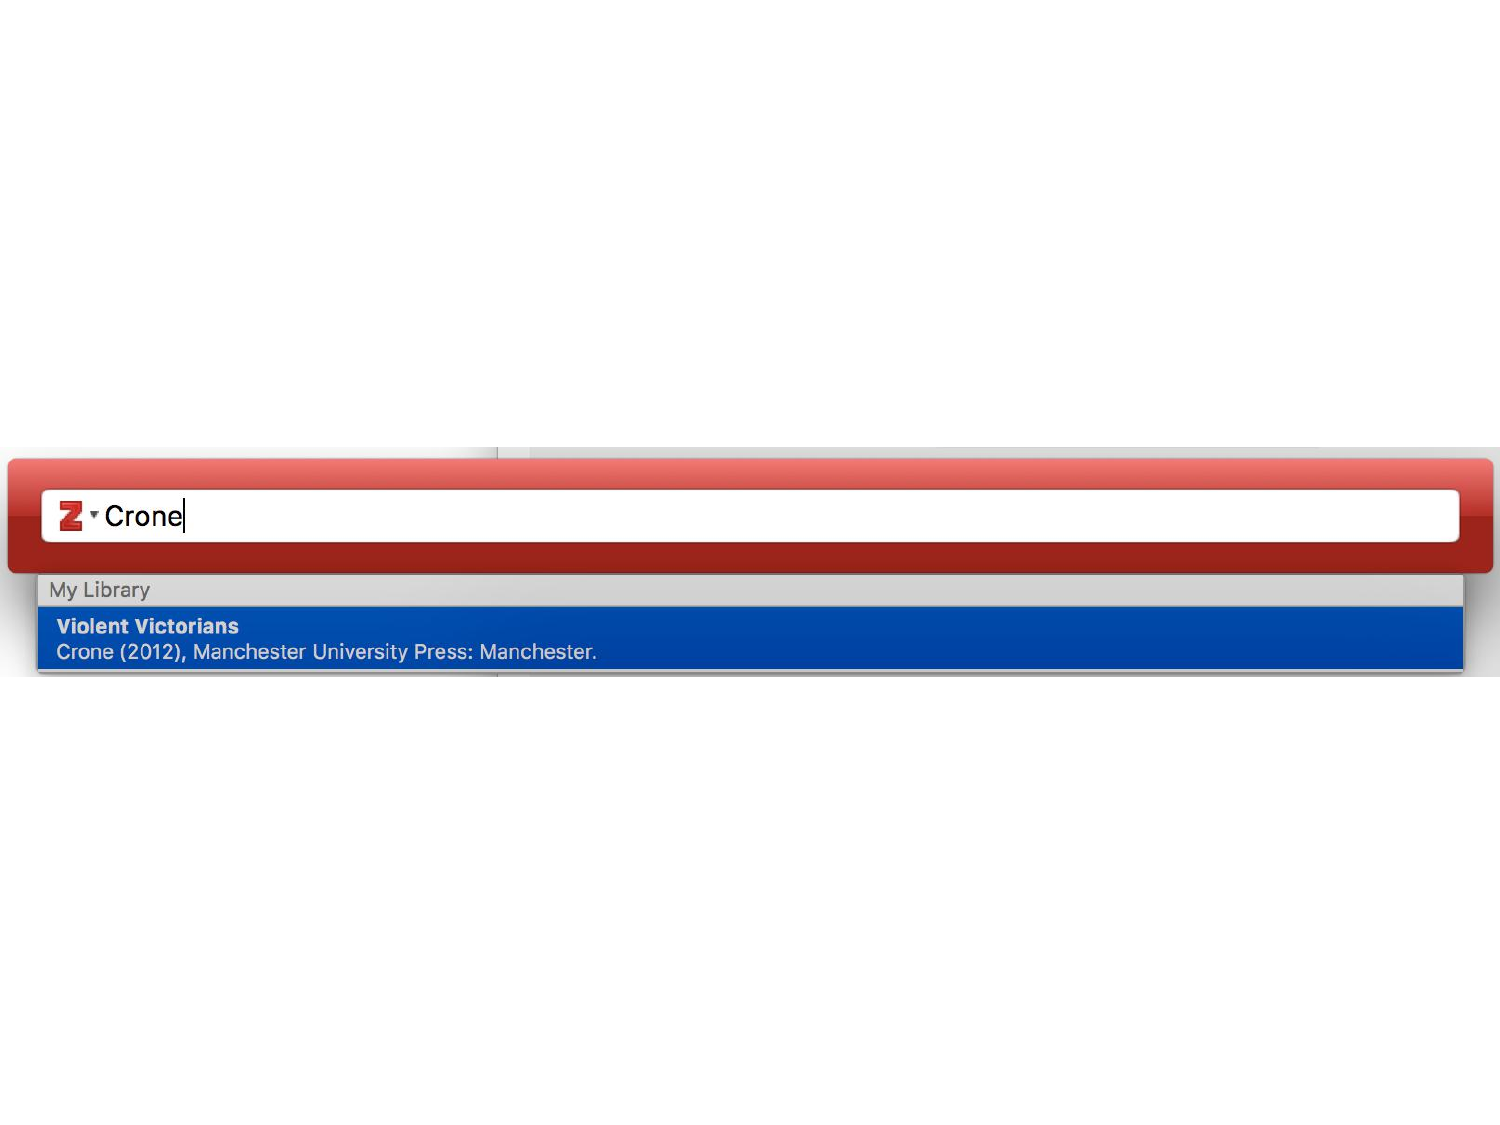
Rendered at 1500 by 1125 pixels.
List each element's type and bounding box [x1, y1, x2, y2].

picture [0, 447, 1500, 677]
